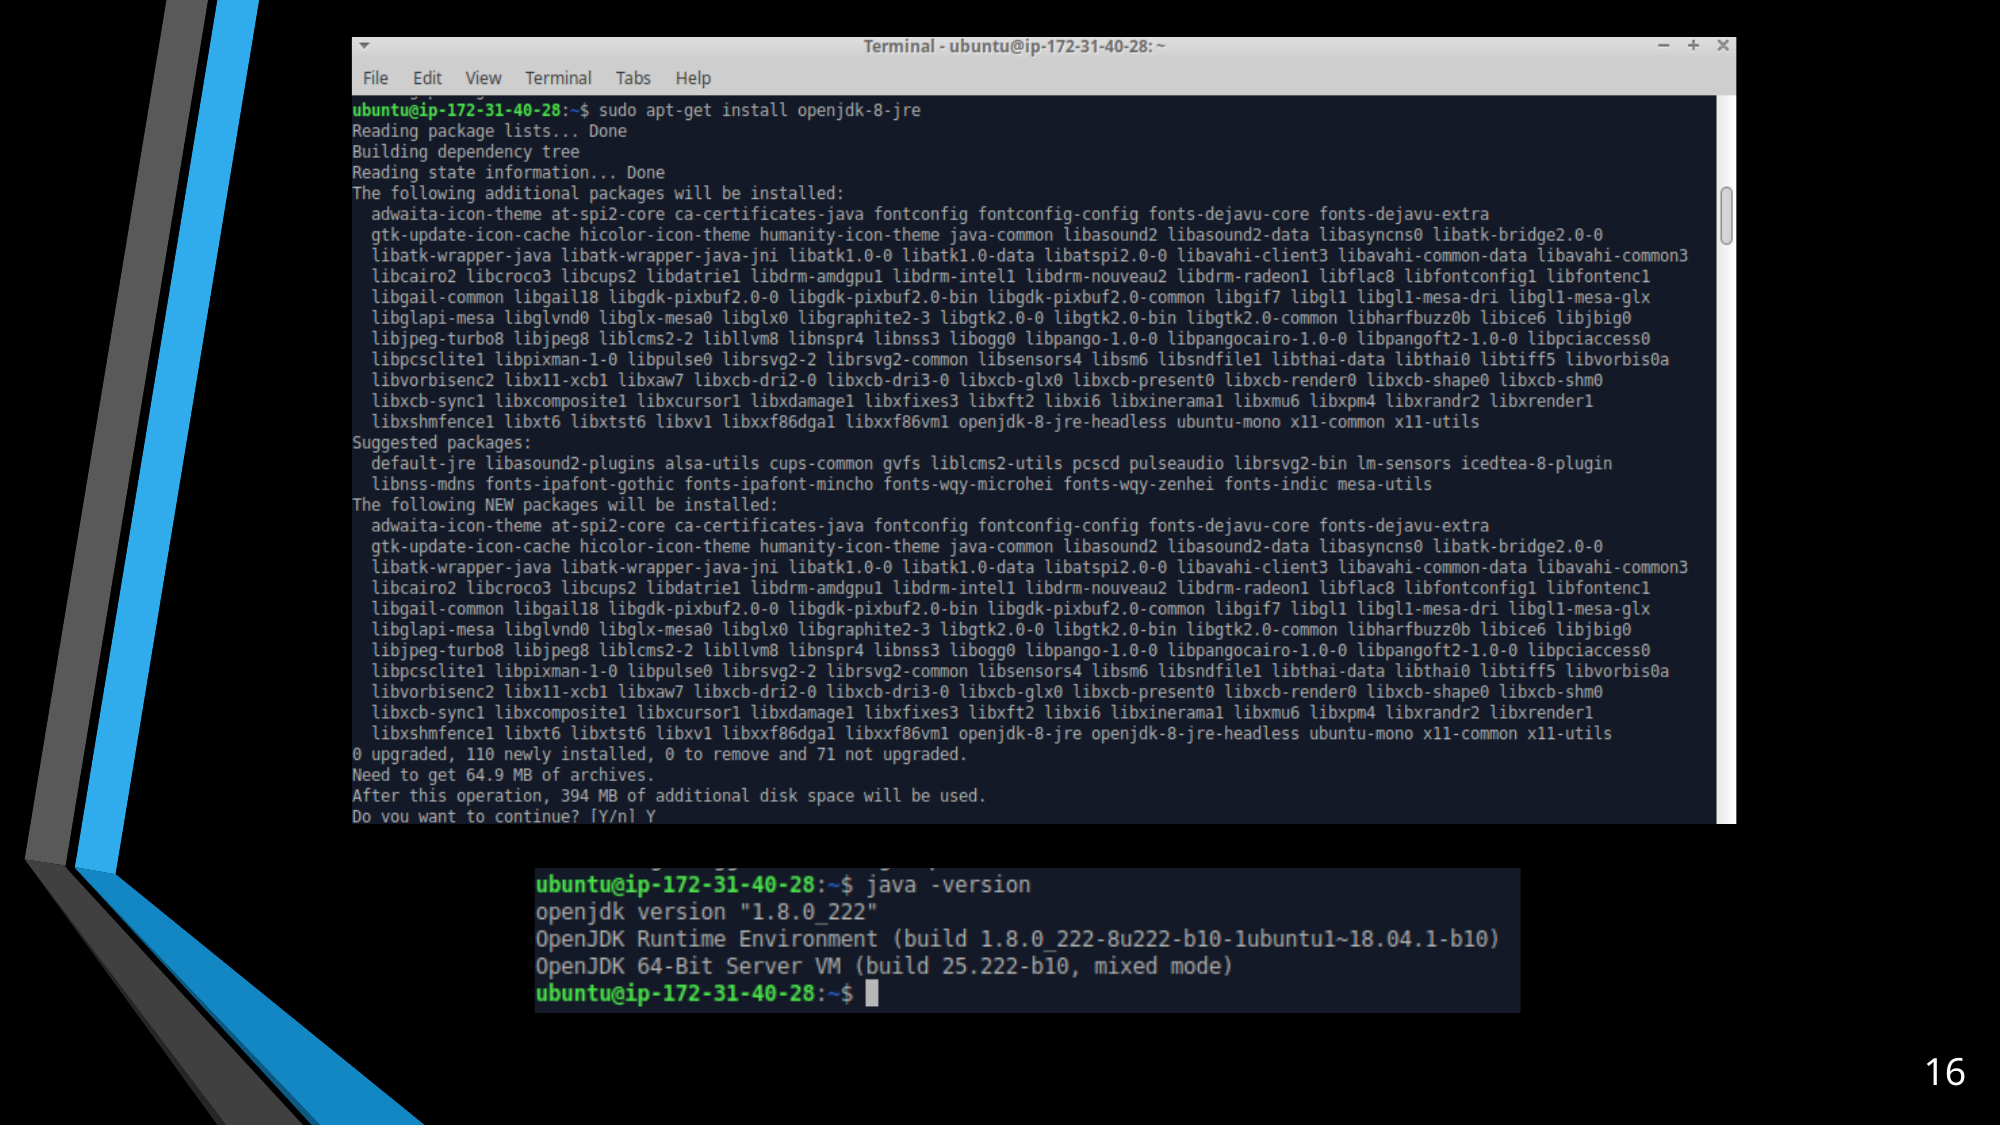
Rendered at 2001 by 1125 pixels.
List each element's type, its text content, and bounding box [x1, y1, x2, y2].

picture [351, 37, 1737, 824]
text_box 16 [1908, 1040, 1986, 1101]
picture [534, 868, 1521, 1013]
